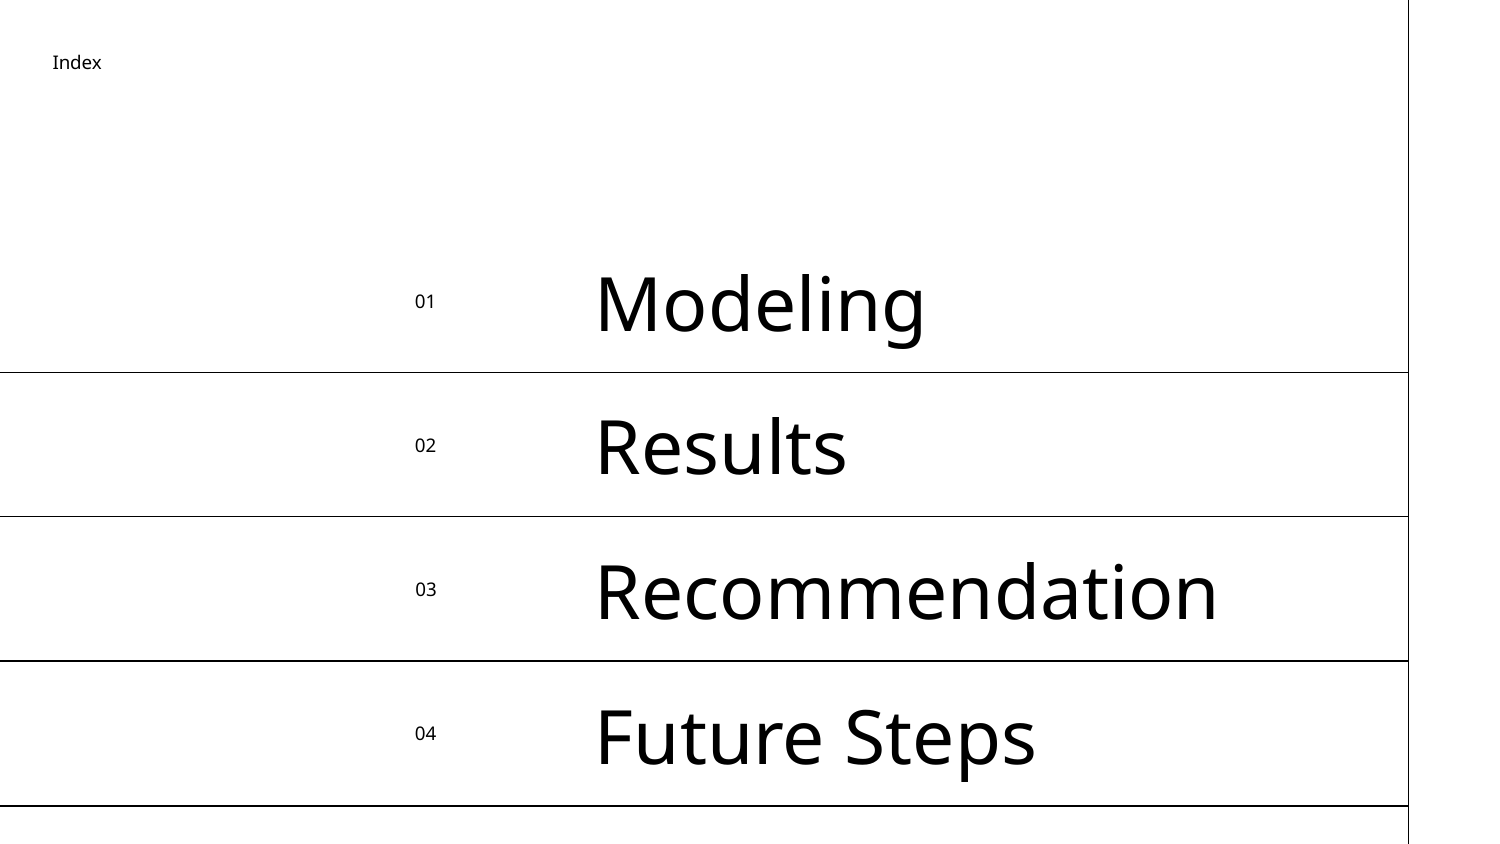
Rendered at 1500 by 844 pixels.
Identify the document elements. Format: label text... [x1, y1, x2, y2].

subtitle 01 [399, 230, 554, 372]
title Index [37, 36, 374, 85]
subtitle 04 [399, 660, 554, 805]
title Results [579, 372, 1281, 517]
title Recommendation [579, 517, 1281, 662]
title Future Steps [579, 662, 1282, 807]
subtitle 02 [399, 372, 554, 517]
title Modeling [579, 230, 1281, 372]
subtitle 03 [400, 517, 554, 660]
